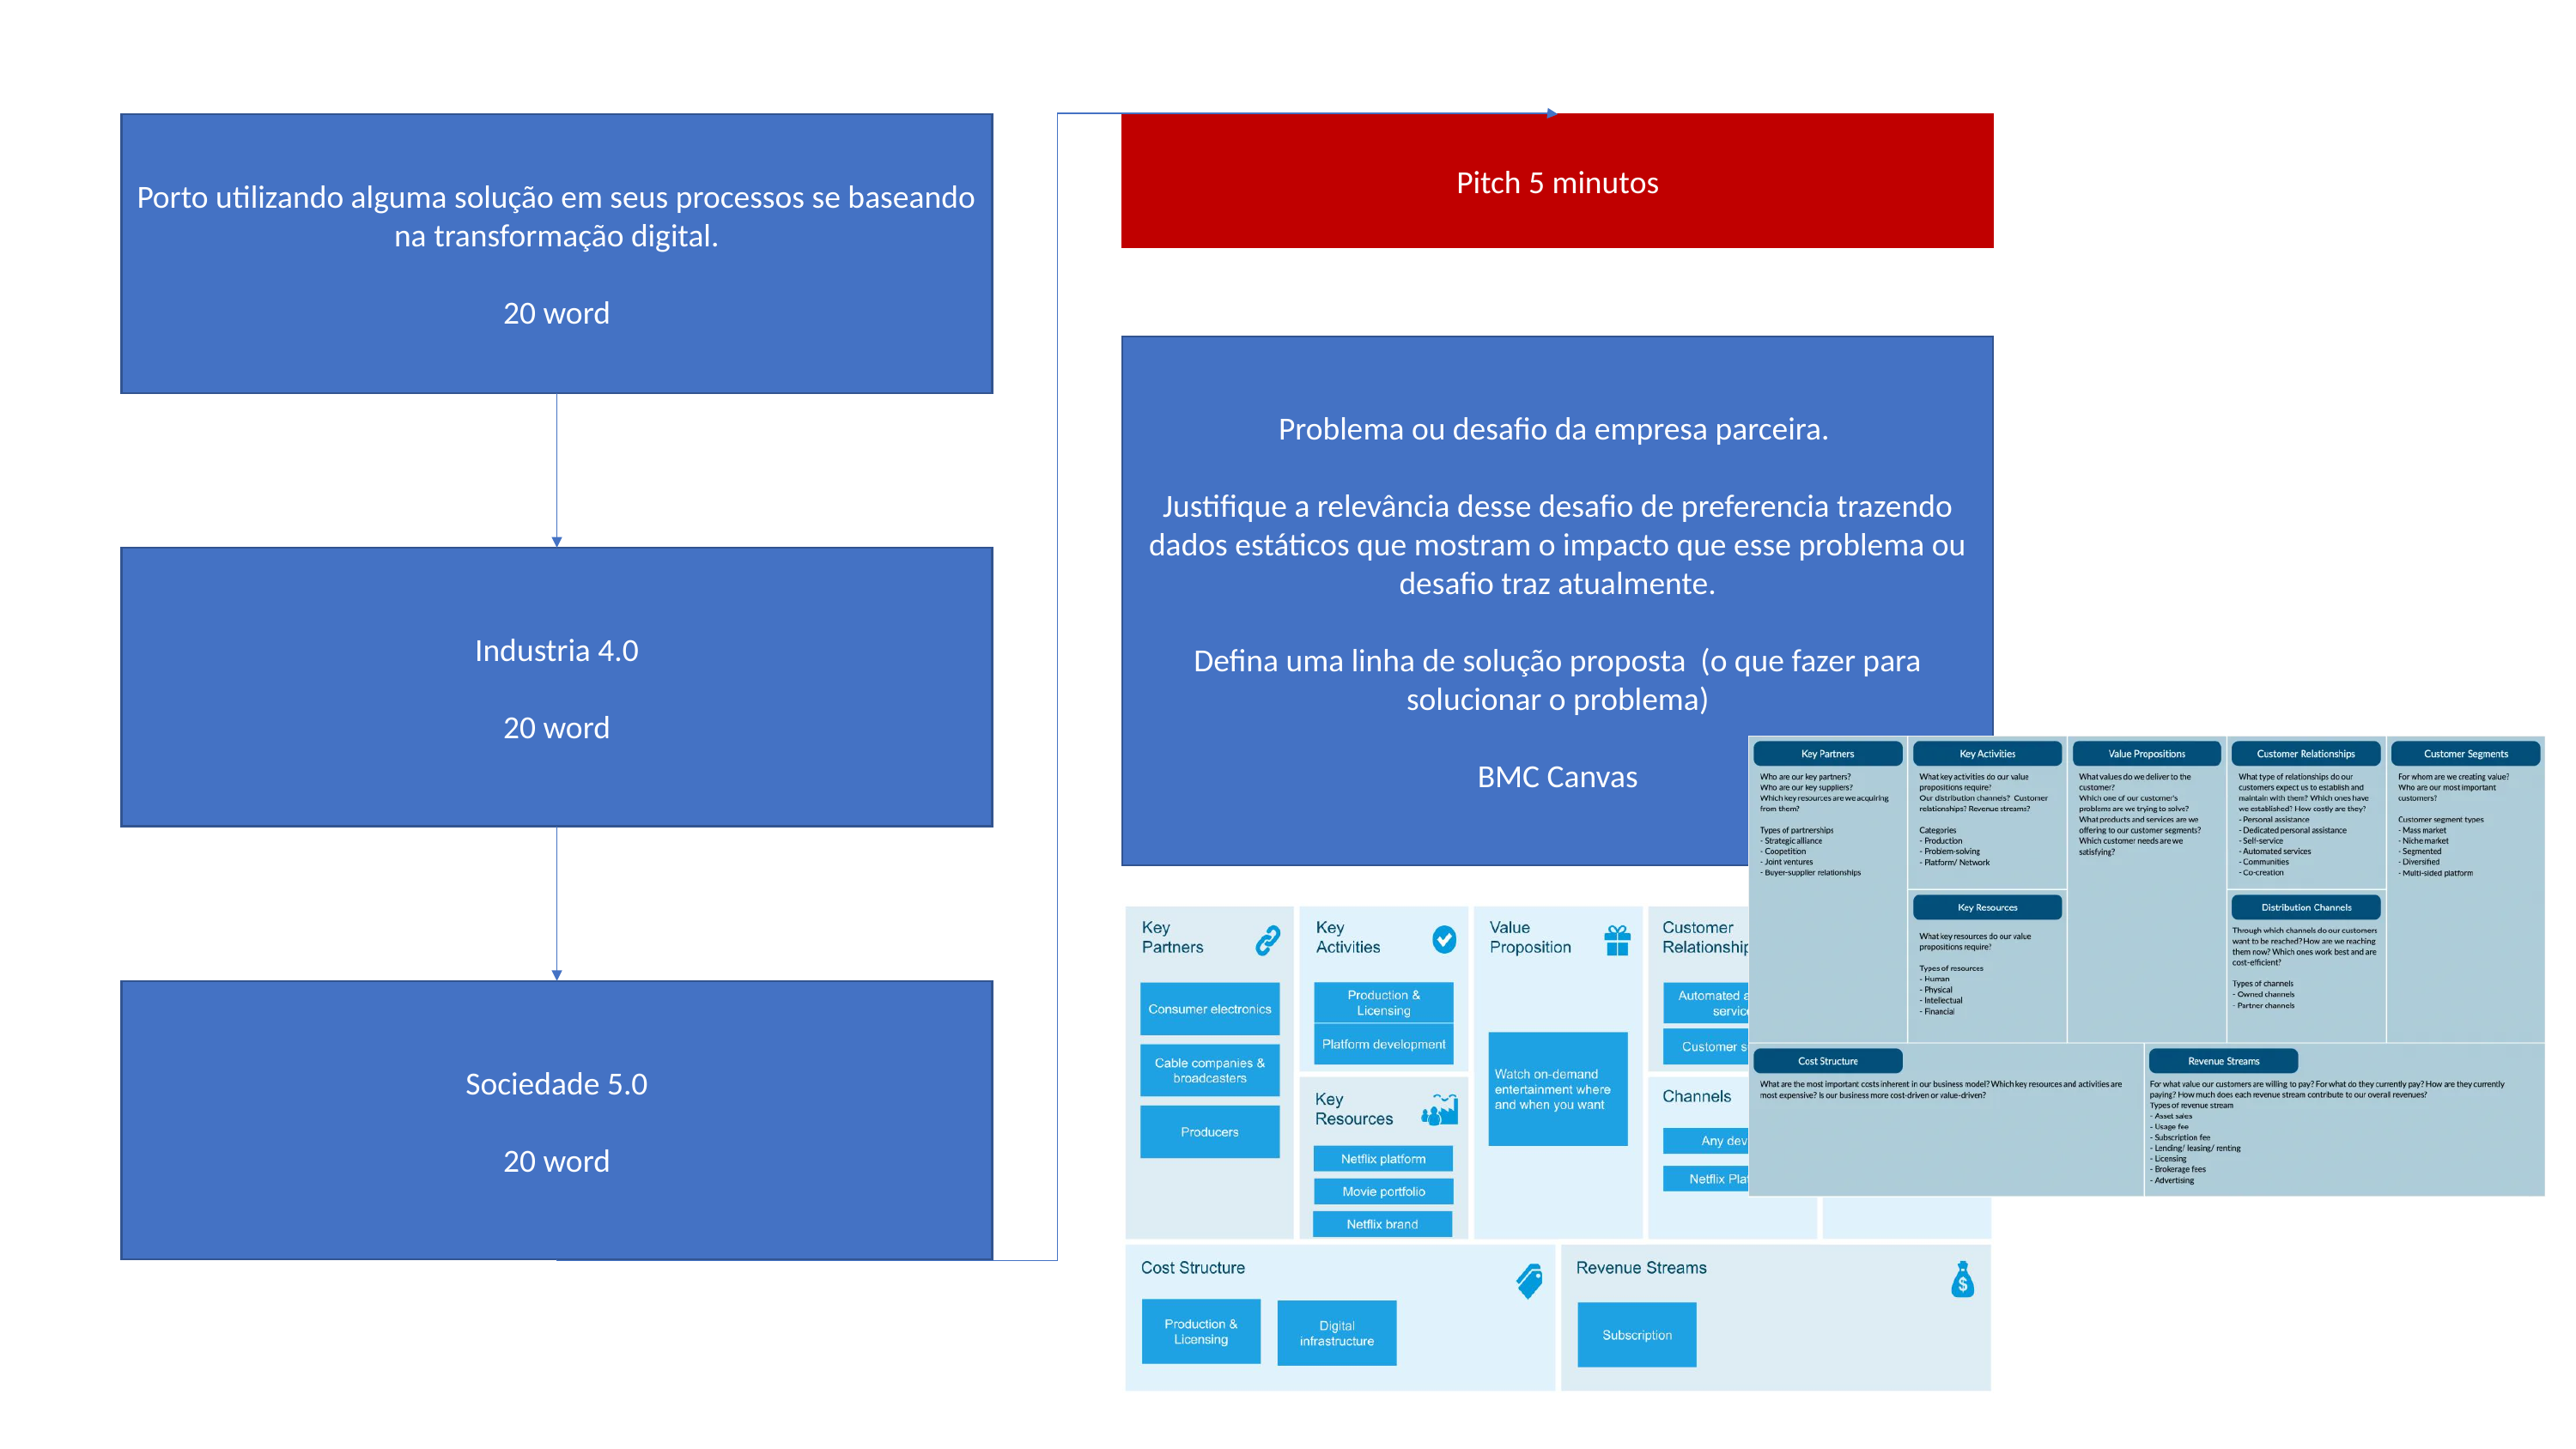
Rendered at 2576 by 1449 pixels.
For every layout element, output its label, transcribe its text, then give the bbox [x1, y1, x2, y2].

text_box Sociedade 5.0 20 word [120, 980, 993, 1260]
text_box Porto utilizando alguma solução em seus processos se baseando na transformação digital. 20 word [120, 113, 993, 394]
picture [1122, 724, 2557, 1393]
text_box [484, 186, 1631, 1188]
text_box Industria 4.0 20 word [120, 547, 484, 828]
text_box Pitch 5 minutos [1121, 113, 1994, 248]
text_box Problema ou desafio da empresa parceira. Justifique a relevância desse desafio de preferencia trazendo dados estáticos que mostram o impacto que esse problema ou desafio traz atualmente. Defina uma linha de solução proposta (o que fazer para solucionar o problema) BMC Canvas [1631, 336, 1994, 866]
